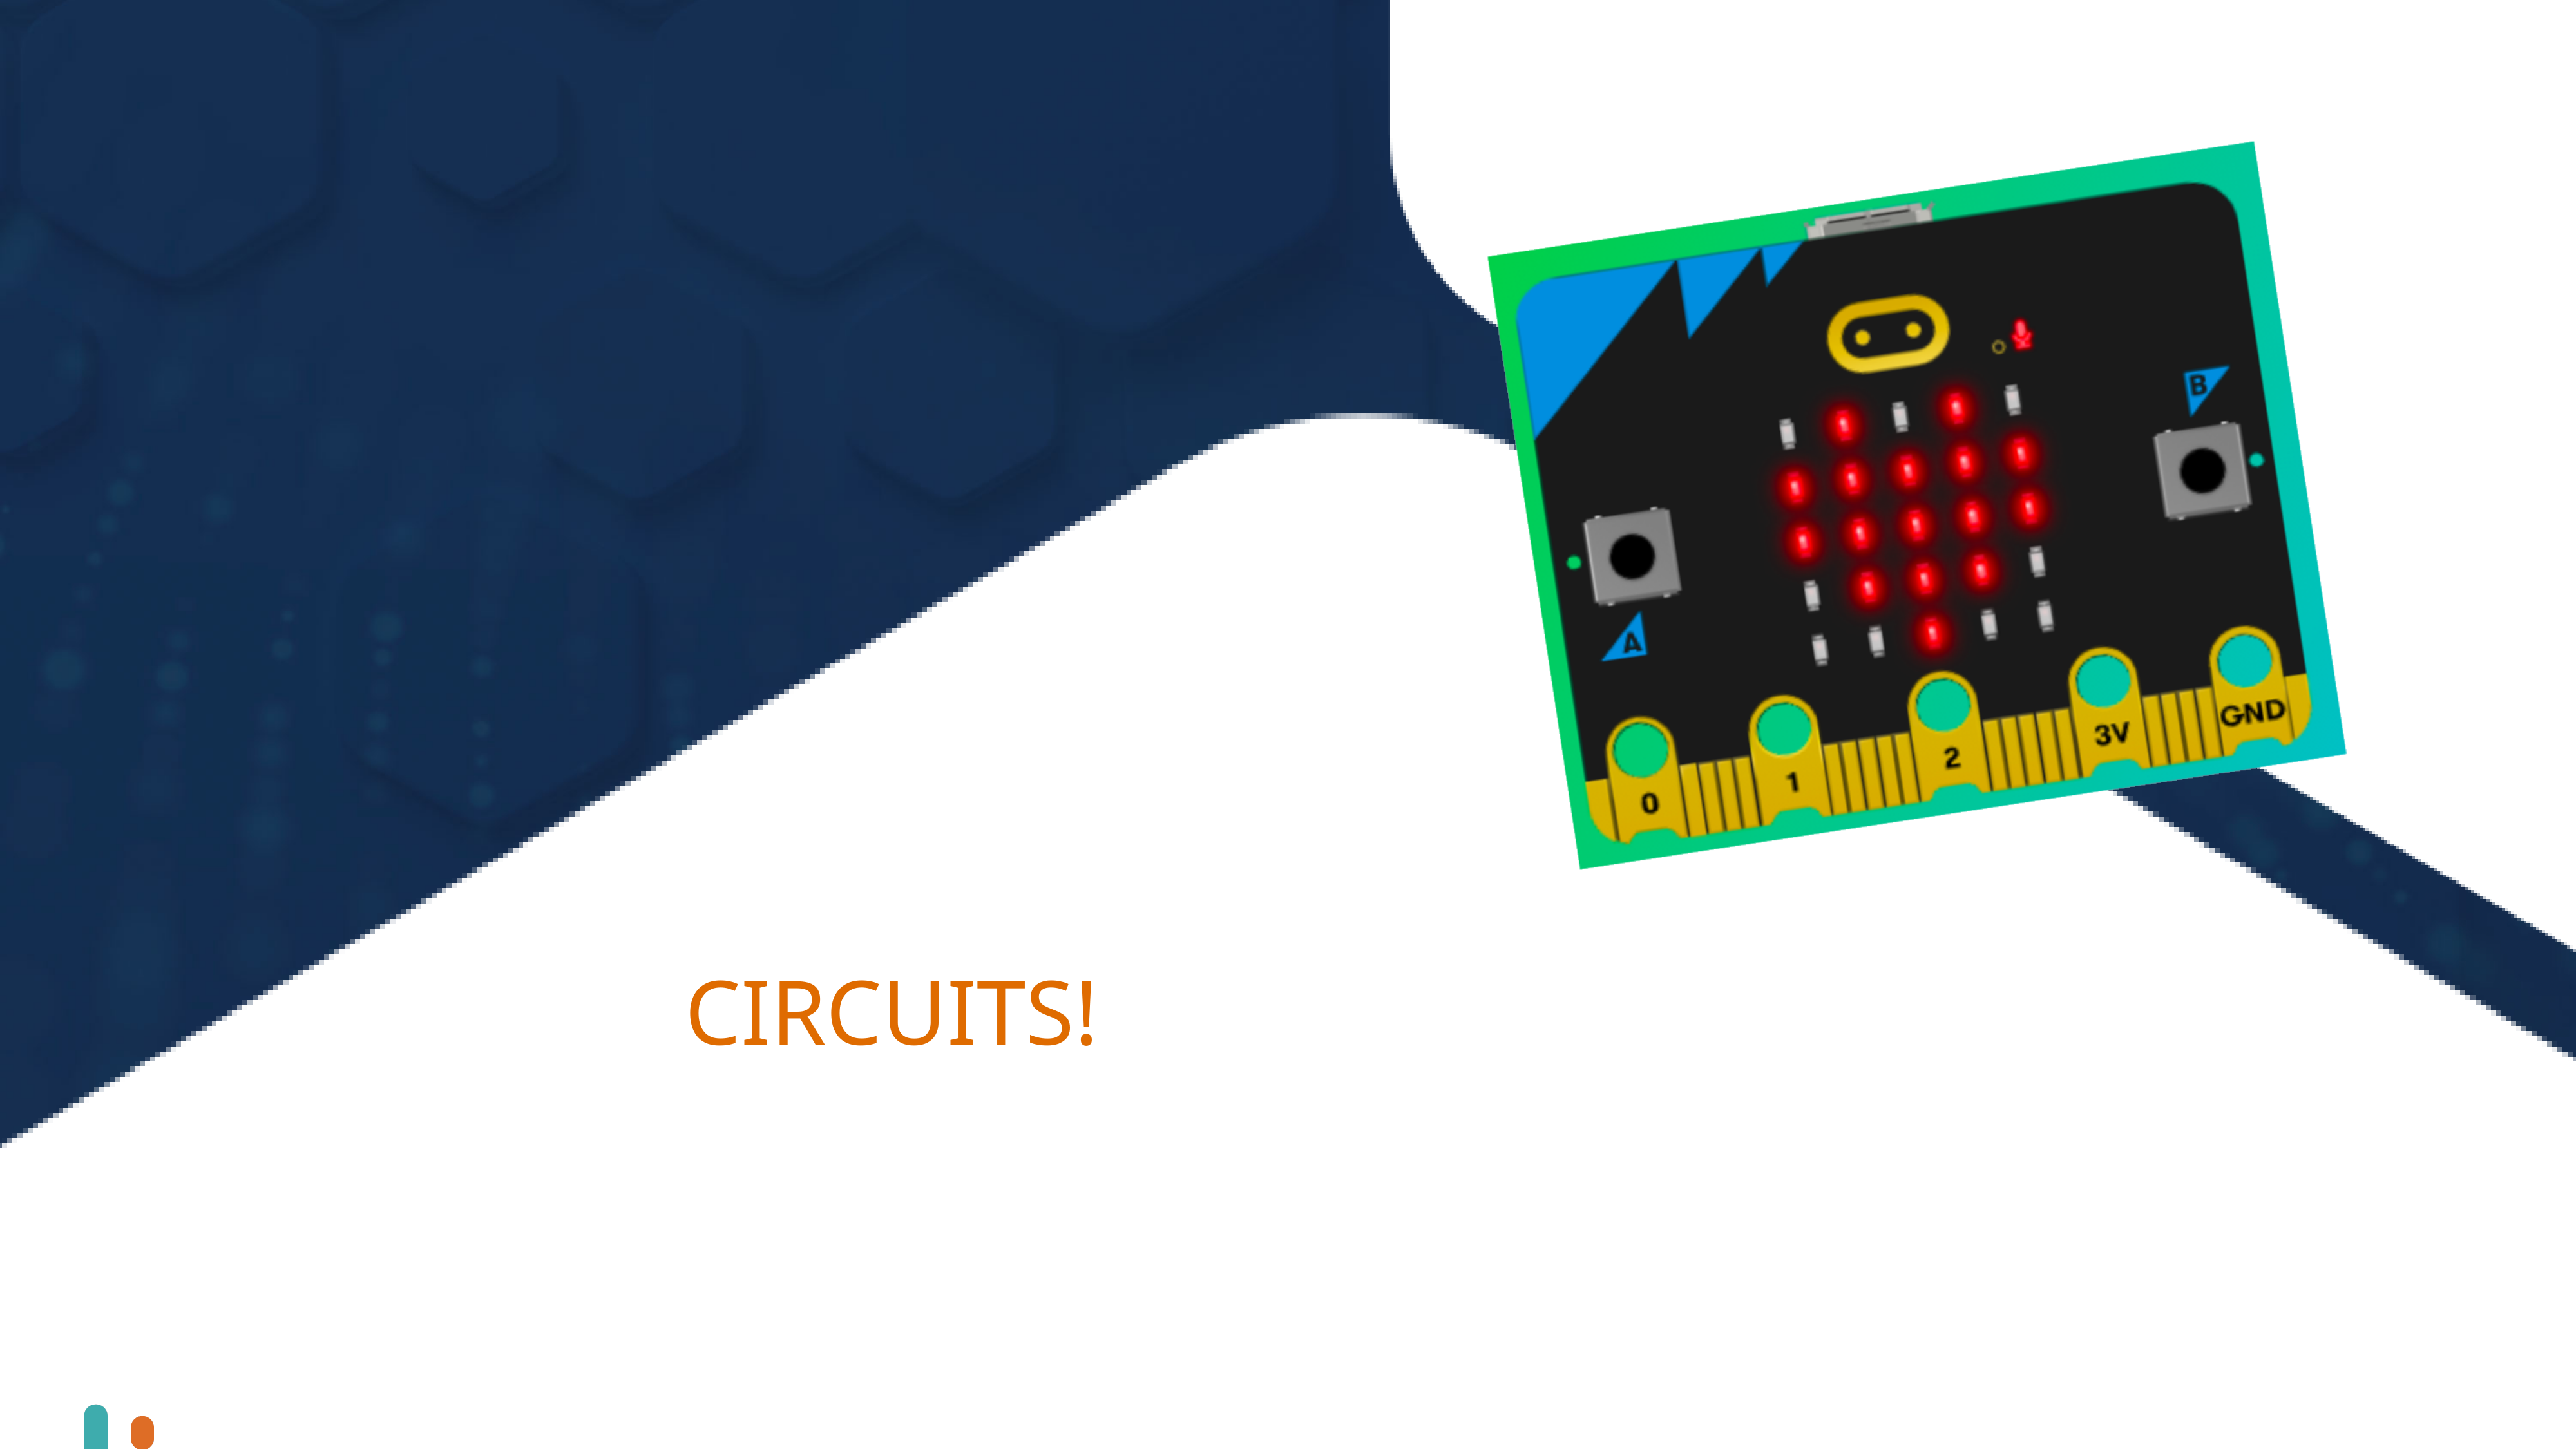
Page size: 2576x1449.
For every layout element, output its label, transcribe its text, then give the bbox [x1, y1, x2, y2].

title CIRCUITS! [665, 706, 2372, 1072]
picture [0, 0, 2576, 1449]
